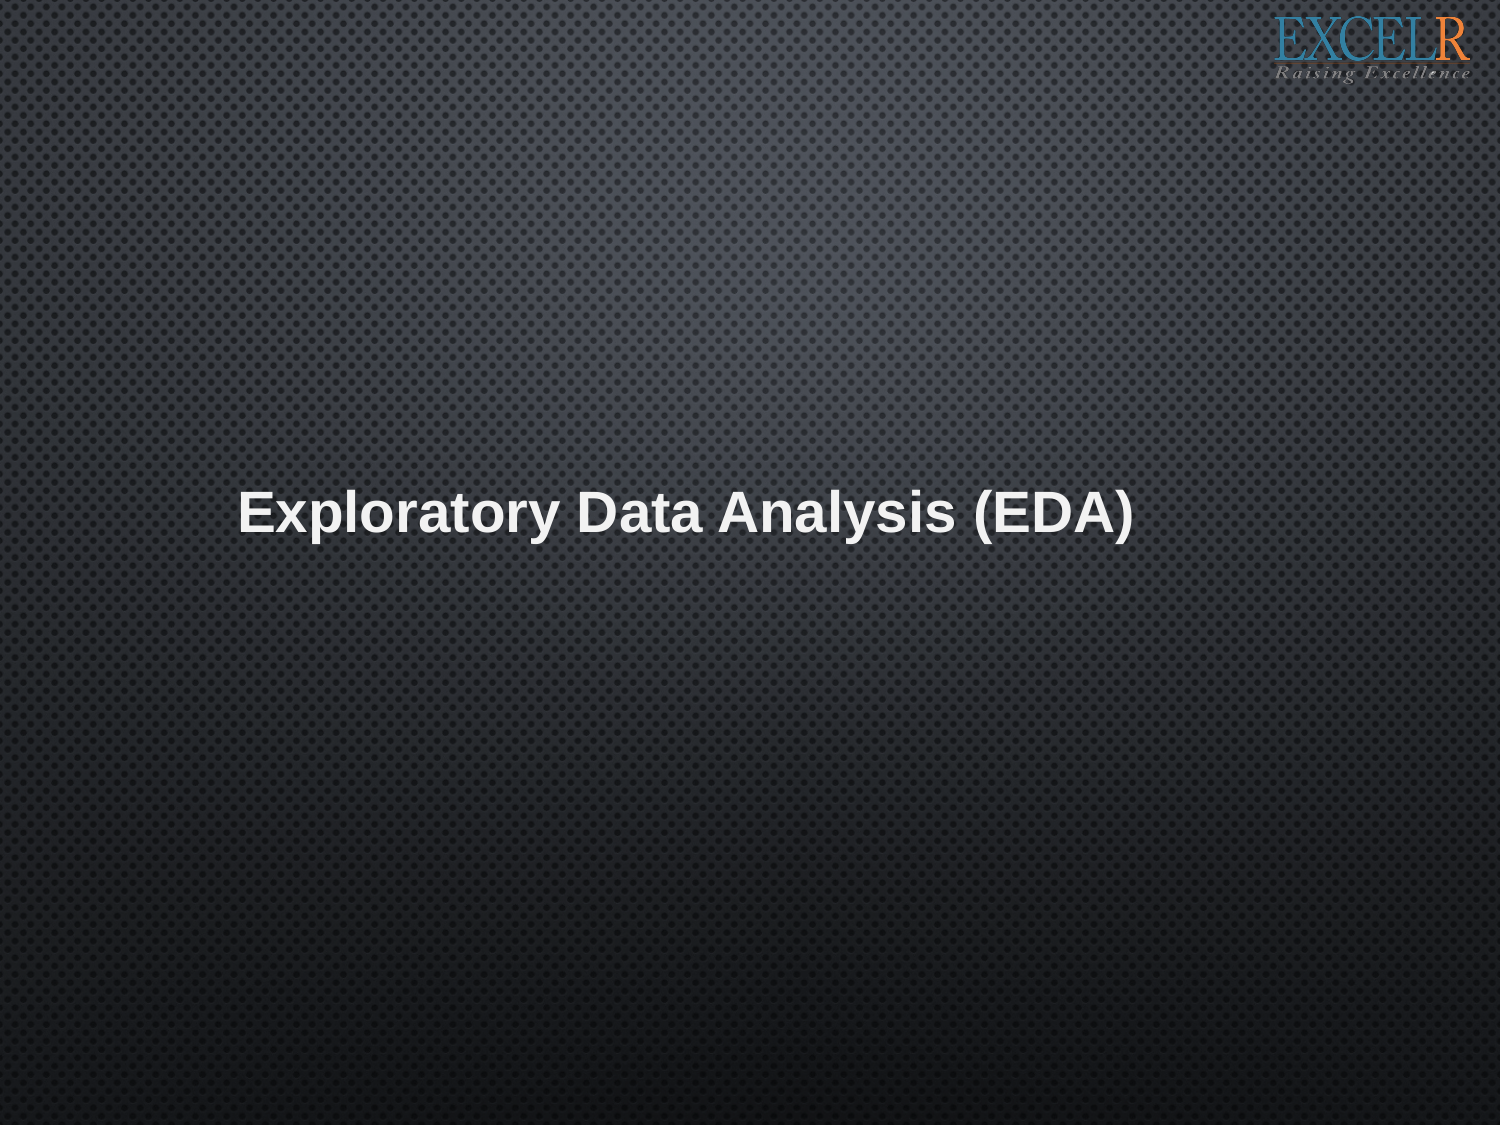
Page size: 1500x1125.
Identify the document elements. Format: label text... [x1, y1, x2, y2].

picture [1274, 16, 1470, 85]
text_box Exploratory Data Analysis (EDA) [222, 466, 1278, 623]
